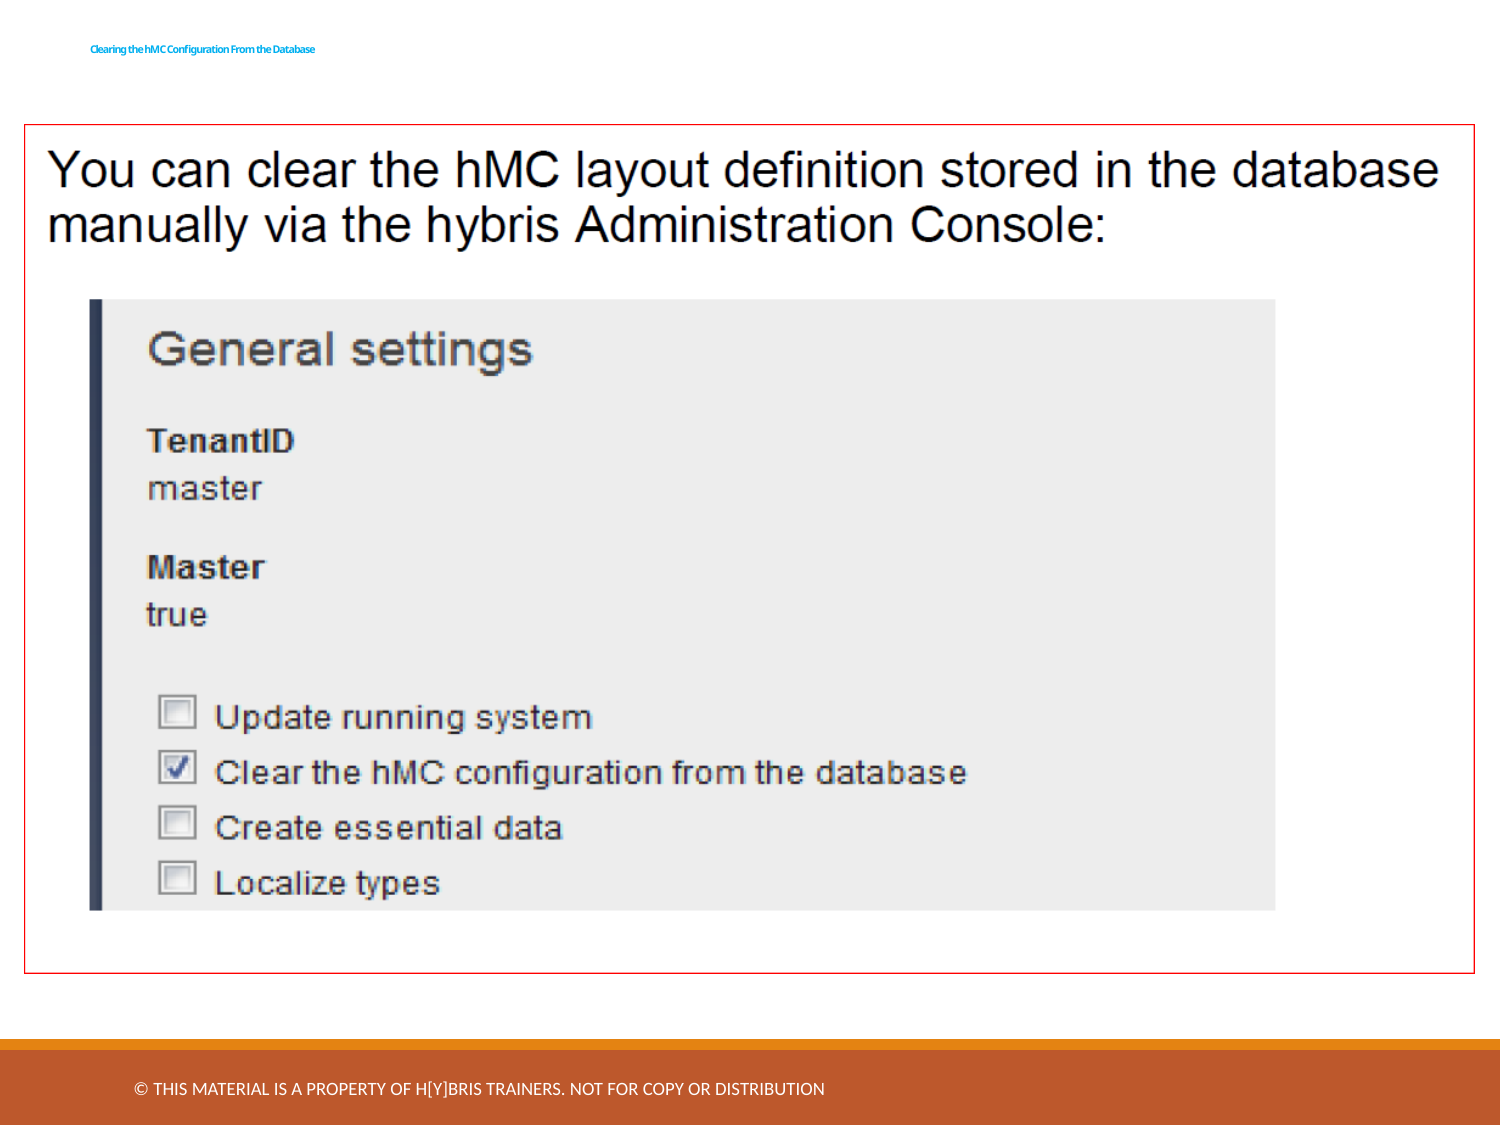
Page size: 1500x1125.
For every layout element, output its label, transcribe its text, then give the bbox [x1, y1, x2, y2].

title Clearing the hMC Configuration From the Database [75, 37, 1425, 122]
footer © This Material is a property of h[y]bris trainers. Not for copy or distribution [99, 1057, 859, 1118]
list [24, 124, 1476, 974]
